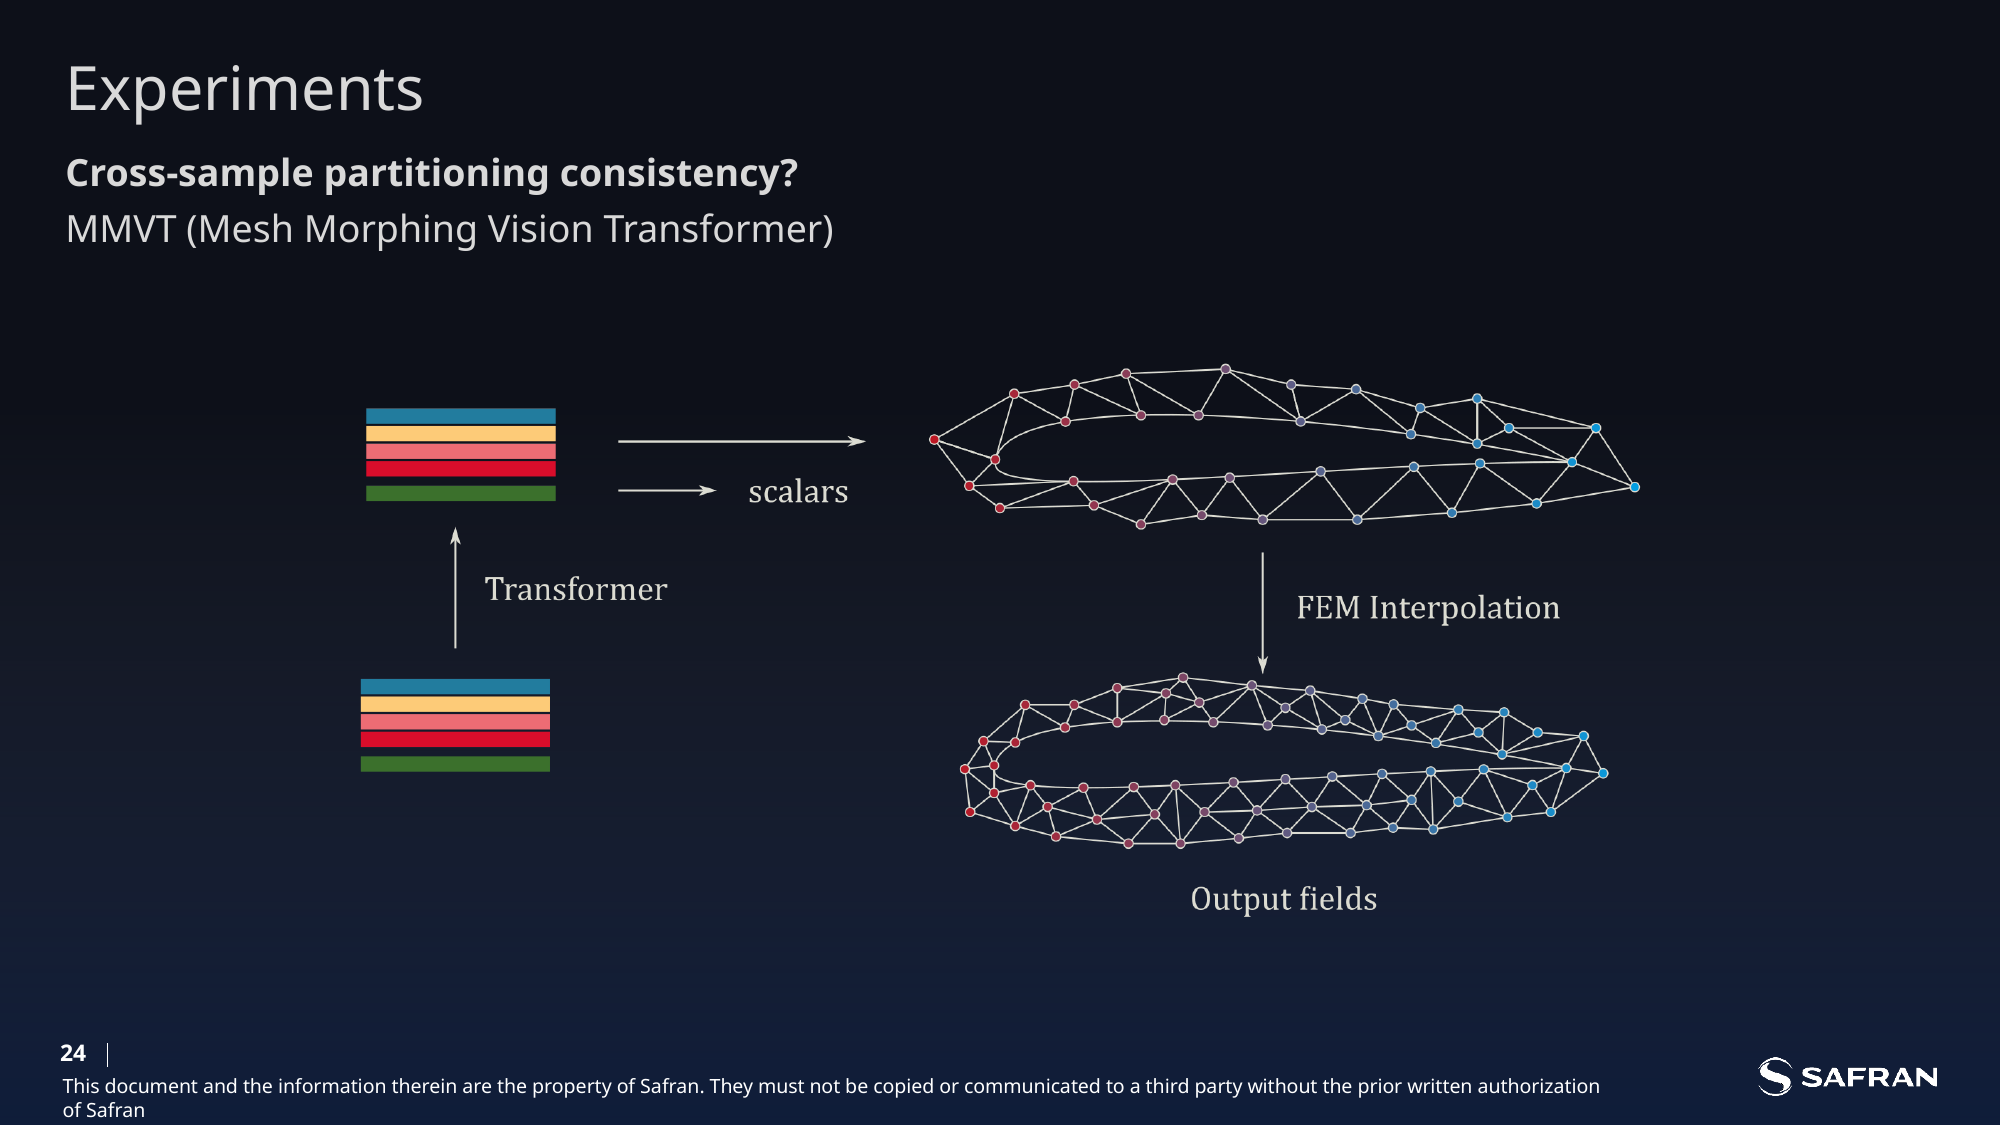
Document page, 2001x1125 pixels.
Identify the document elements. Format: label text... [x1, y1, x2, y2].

picture [316, 312, 1684, 969]
text_box MMVT (Mesh Morphing Vision Transformer) [50, 202, 1405, 258]
slide_number 24 [28, 1032, 102, 1076]
text_box Cross-sample partitioning consistency? [50, 157, 1405, 202]
text_box Experiments [50, 42, 1937, 140]
